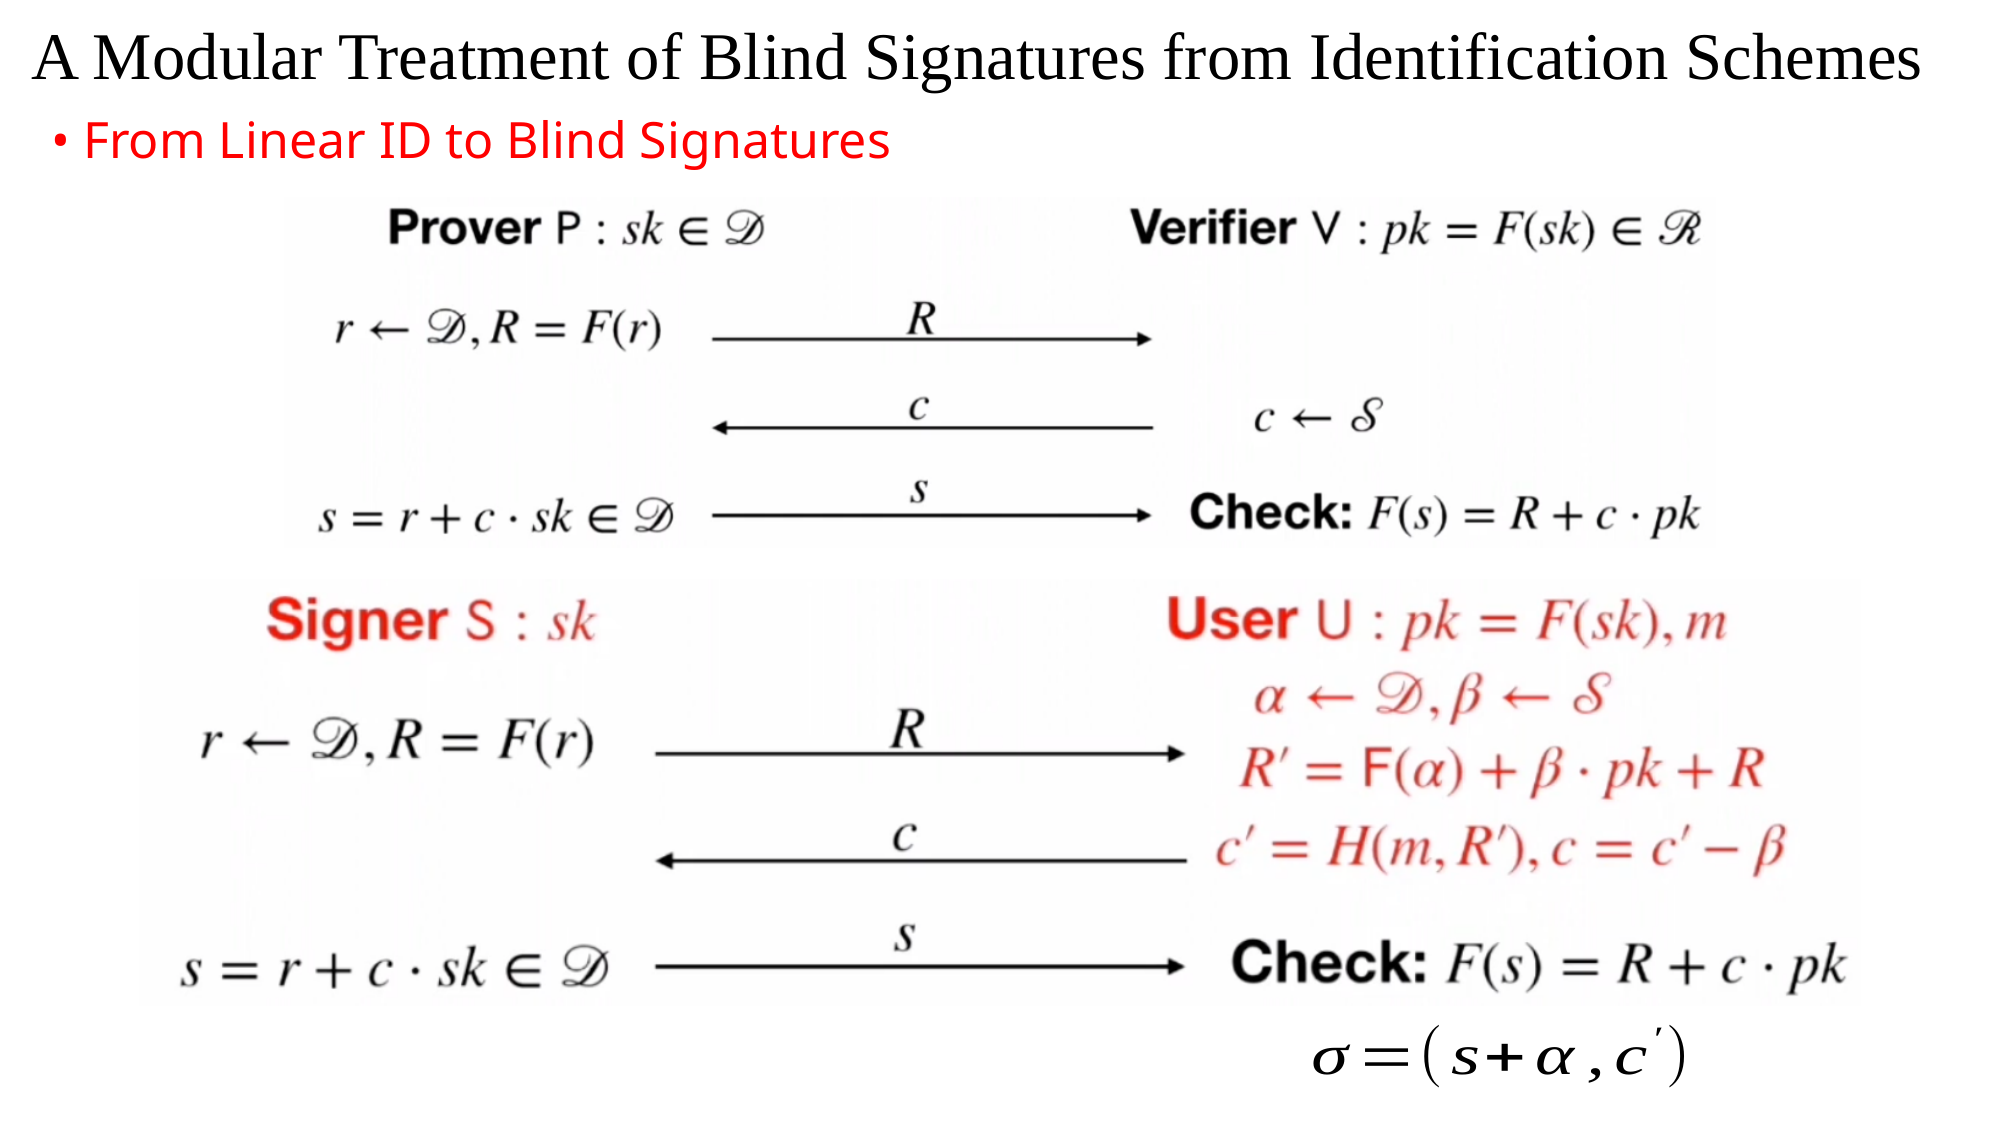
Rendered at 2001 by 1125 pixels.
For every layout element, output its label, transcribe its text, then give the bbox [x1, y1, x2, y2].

picture [139, 579, 1861, 1006]
text_box • From Linear ID to Blind Signatures [36, 100, 907, 176]
text_box A Modular Treatment of Blind Signatures from Identification Schemes [0, 2, 2000, 113]
picture [284, 197, 1716, 549]
